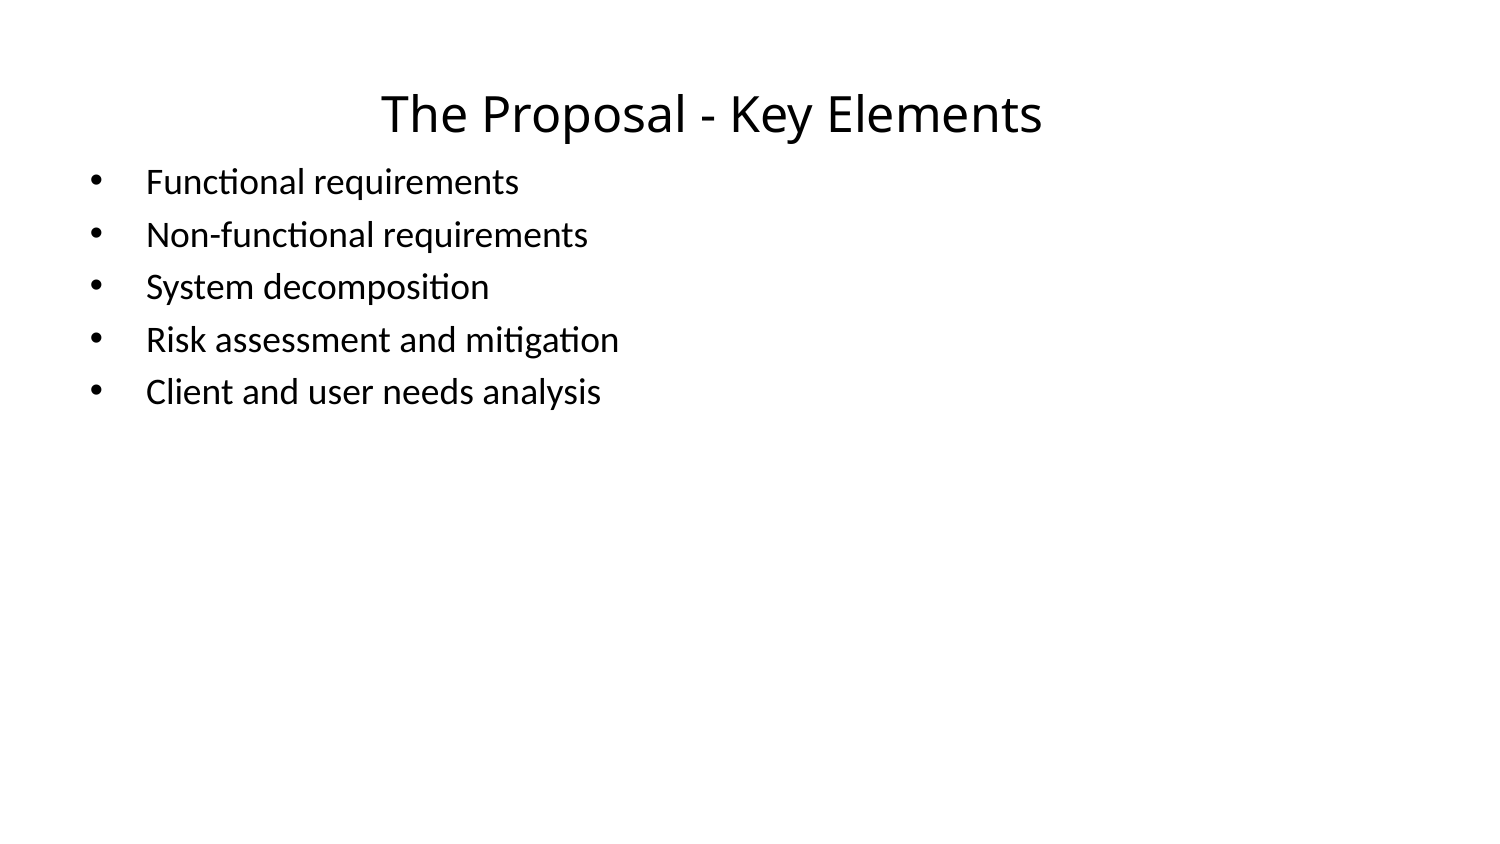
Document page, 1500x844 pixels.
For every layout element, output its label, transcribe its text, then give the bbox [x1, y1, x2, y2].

title The Proposal - Key Elements [75, 75, 1350, 150]
list Functional requirements Non-functional requirements System decomposition Risk assessment and mitigation Client and user needs analysis [75, 150, 1350, 825]
